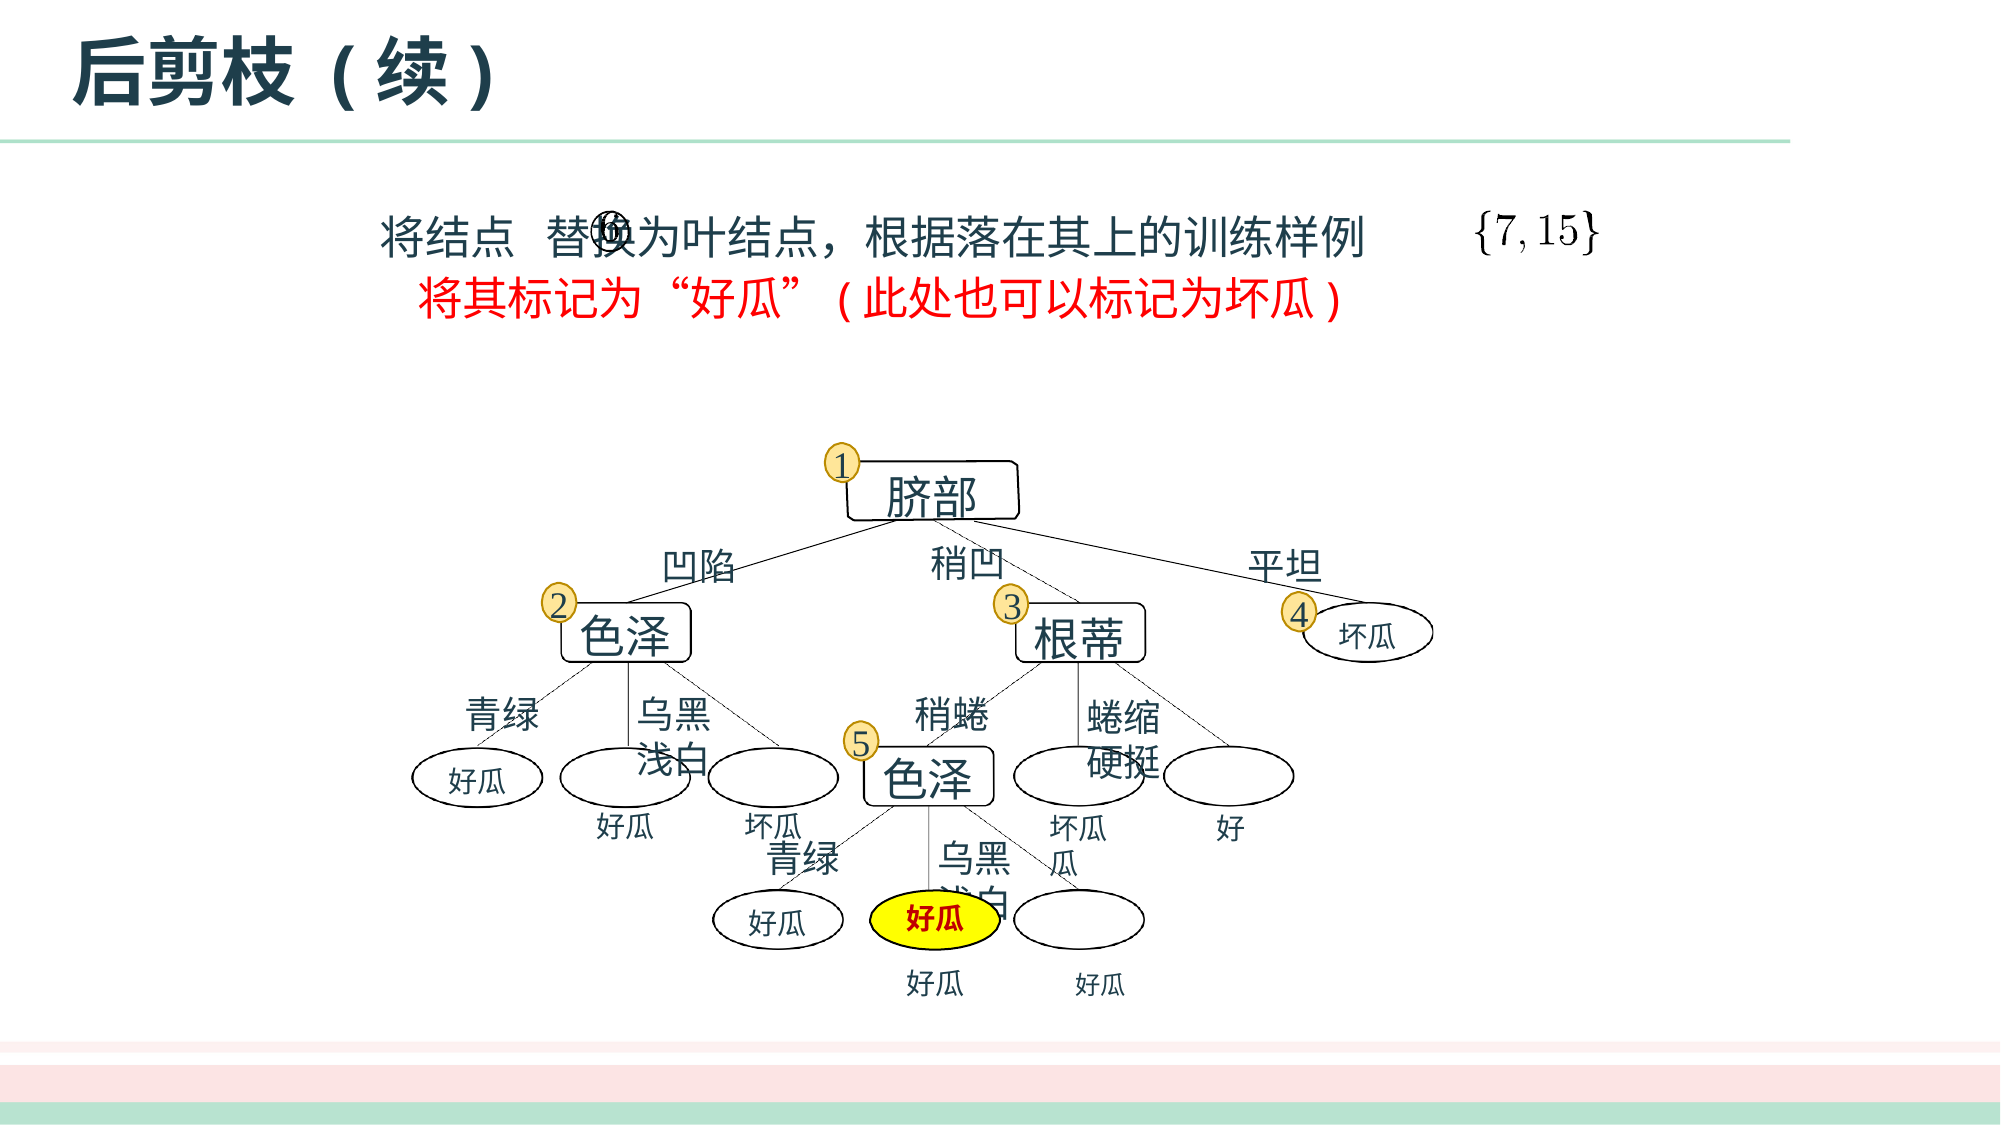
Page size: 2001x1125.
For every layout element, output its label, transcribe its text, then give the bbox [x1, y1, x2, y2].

text_box [993, 584, 1029, 624]
text_box [411, 519, 1245, 950]
text_box 青绿 好瓜 [746, 834, 843, 941]
text_box [600, 213, 619, 242]
text_box 坏瓜 [1336, 618, 1400, 654]
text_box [1474, 210, 1599, 256]
text_box 平坦 4 [1245, 543, 1326, 635]
text_box [541, 588, 547, 617]
text_box [846, 461, 1020, 521]
text_box 5 [849, 719, 873, 765]
text_box 2 [547, 580, 571, 626]
text_box [571, 588, 577, 617]
text_box 青绿 好瓜 [445, 690, 542, 799]
text_box 稍蜷 色泽 乌黑 浅白 好瓜 好瓜 [880, 690, 1126, 1004]
text_box [590, 210, 630, 252]
text_box [854, 448, 860, 477]
text_box [843, 726, 849, 755]
text_box 凹陷 色泽 乌黑 浅白 好瓜 坏瓜 [577, 543, 826, 844]
text_box 脐部 [884, 468, 982, 524]
title 后剪枝 (续) [56, 11, 1782, 140]
text_box 稍凹 3 [928, 543, 1023, 628]
text_box 将结点 替换为叶结点，根据落在其上的训练样例 将其标记为“好瓜”(此处也可以标记为坏瓜) [305, 203, 1667, 325]
text_box [870, 890, 1000, 950]
text_box [824, 448, 830, 477]
text_box 好瓜 [903, 900, 975, 936]
text_box [1281, 592, 1317, 632]
picture [0, 0, 2001, 1125]
text_box [982, 519, 1434, 950]
text_box 1 [830, 440, 854, 486]
text_box [873, 727, 879, 755]
text_box 根蒂 蜷缩 硬挺 坏瓜 好瓜 [1031, 610, 1275, 880]
